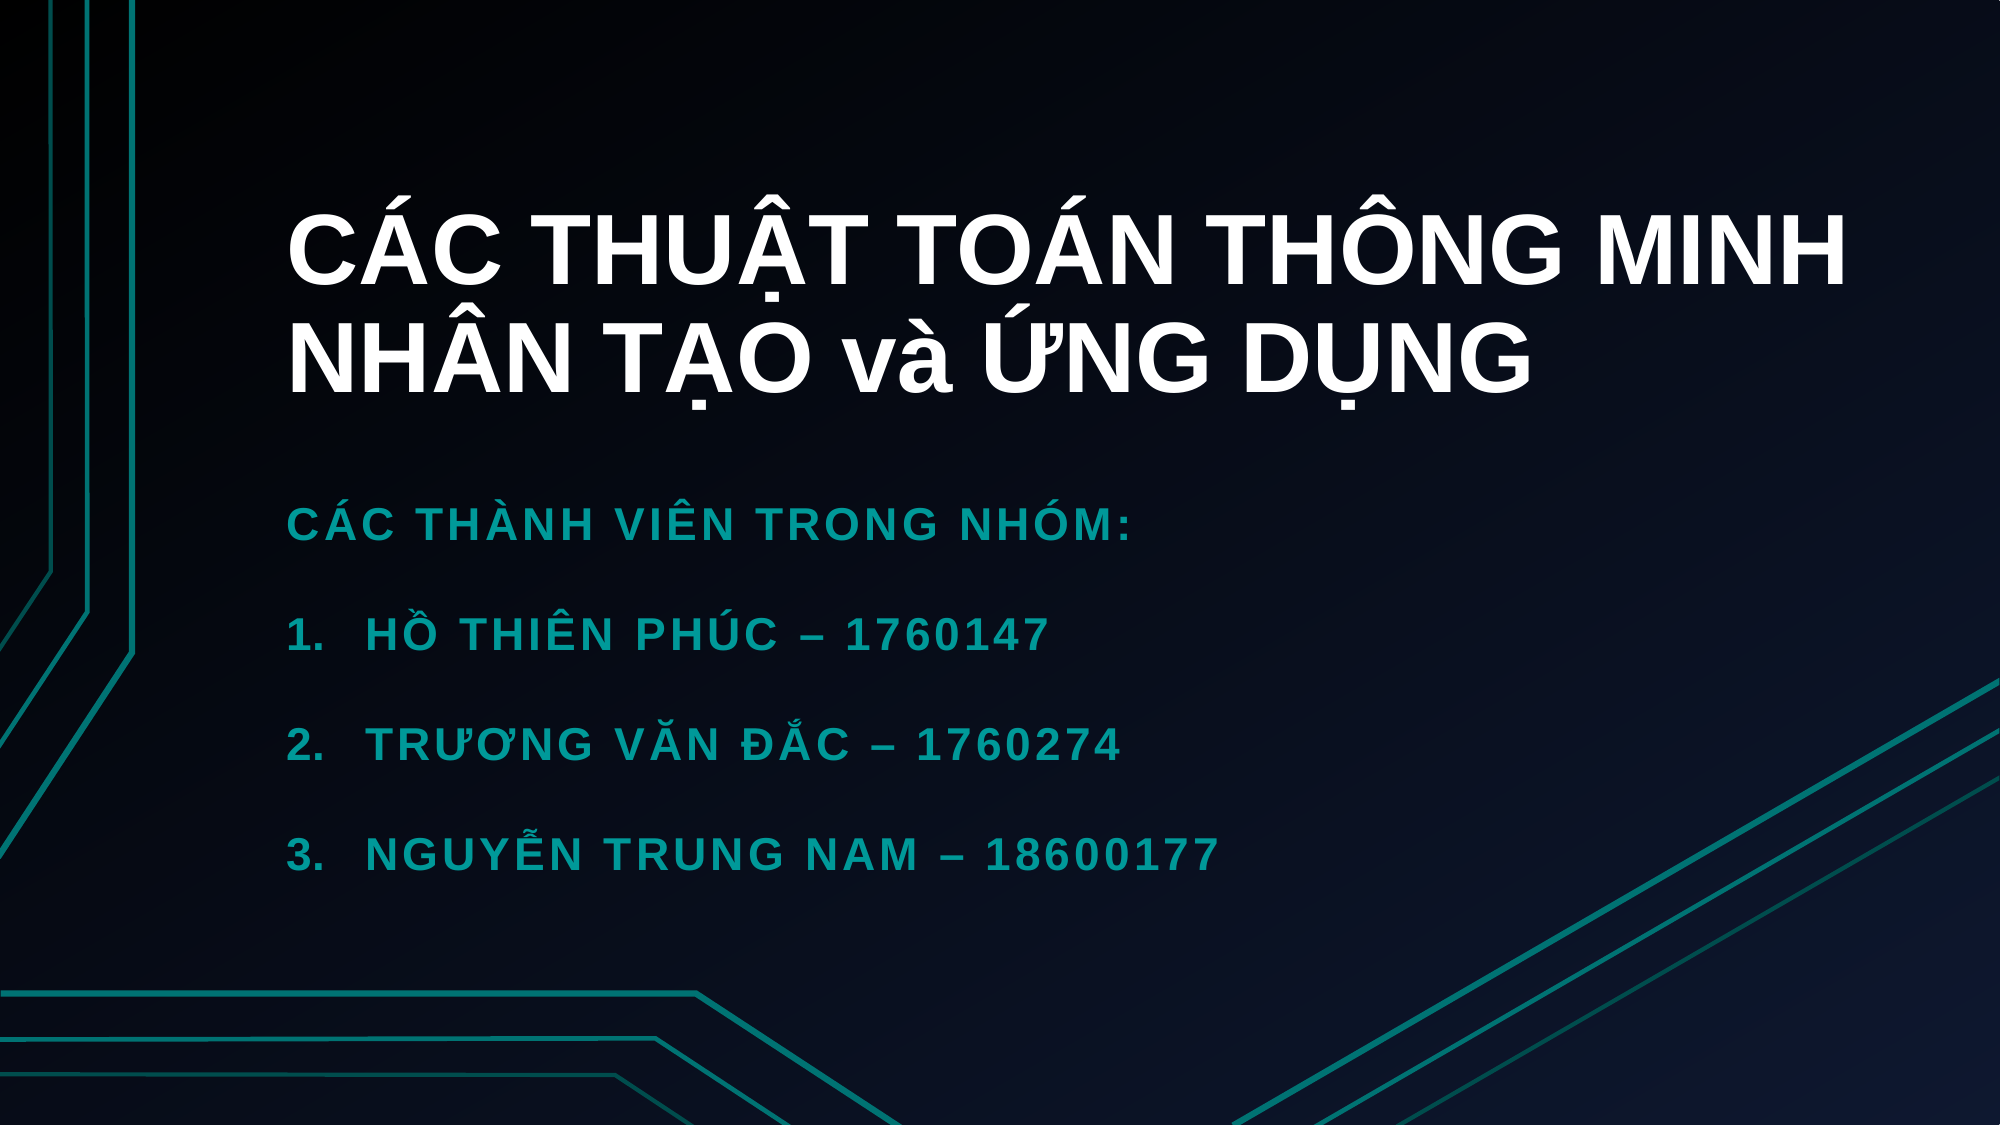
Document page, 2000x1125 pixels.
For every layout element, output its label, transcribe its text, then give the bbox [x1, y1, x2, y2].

subtitle Các thành viên trong nhóm: Hồ Thiên Phúc – 1760147 Trương Văn Đắc – 1760274 Nguyễn Trung Nam – 18600177 [266, 429, 1700, 894]
title CÁC THUẬT TOÁN THÔNG MINH NHÂN TẠO và ỨNG DỤNG [266, 95, 1898, 424]
